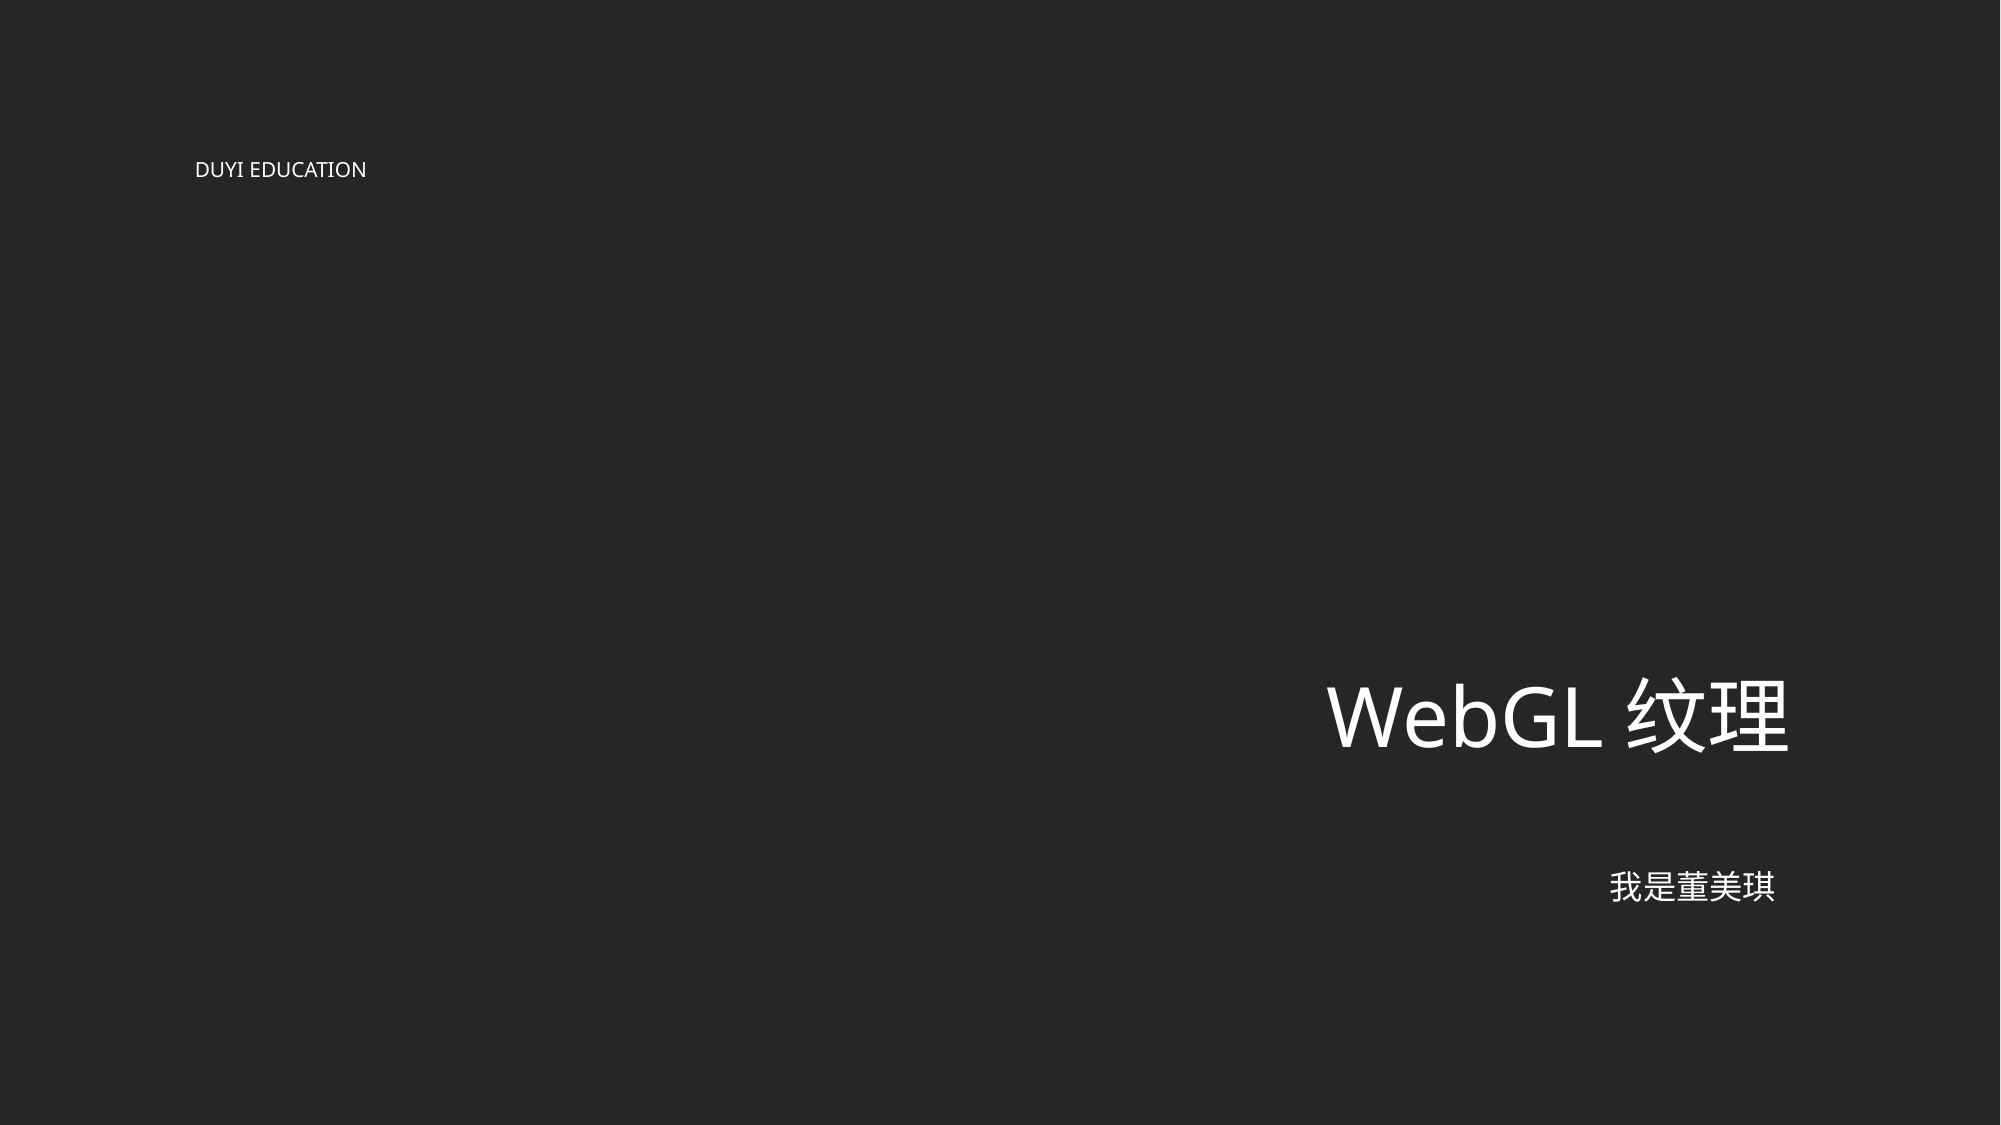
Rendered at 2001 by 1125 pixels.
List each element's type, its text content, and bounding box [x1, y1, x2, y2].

title WebGL纹理 [916, 588, 1806, 830]
subtitle 我是董美琪 [1293, 846, 1806, 926]
